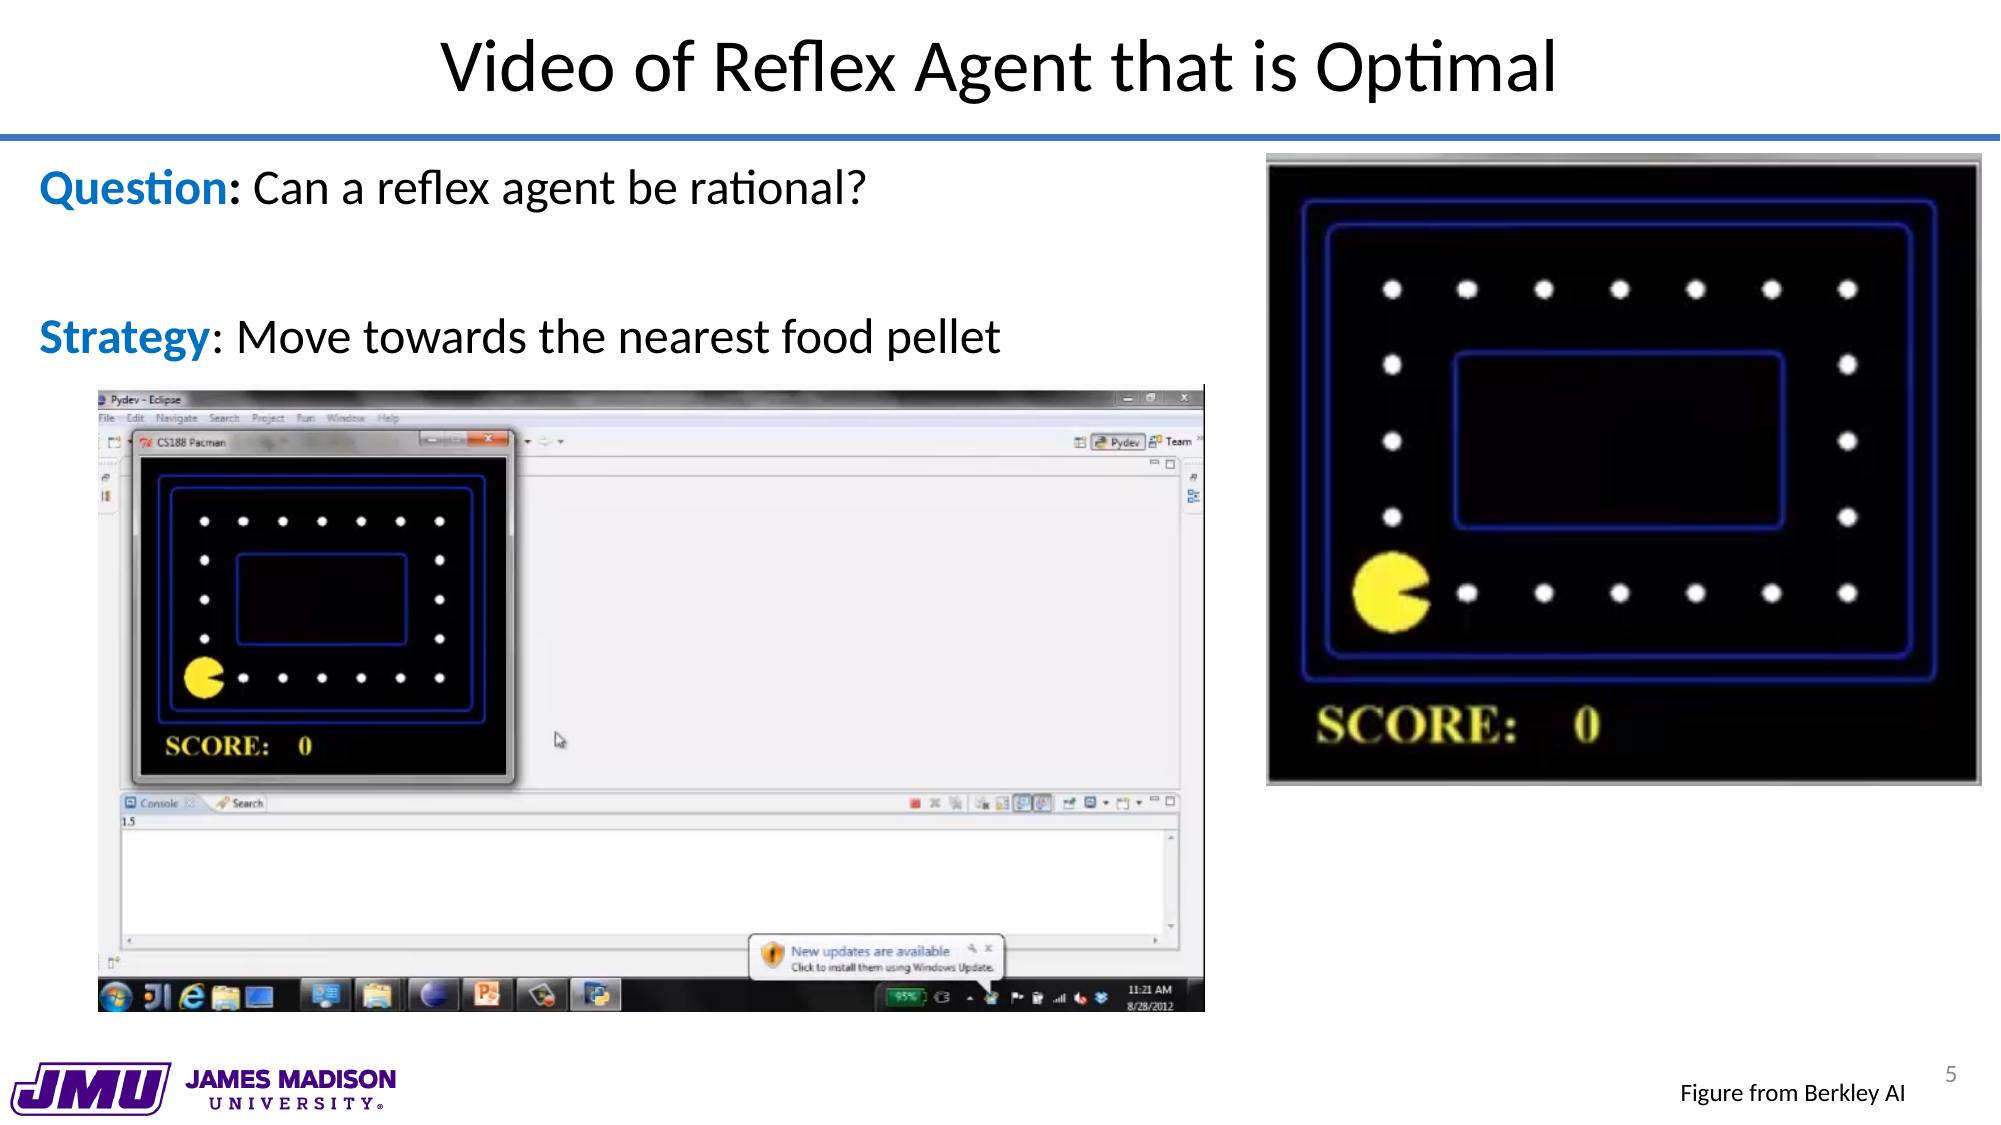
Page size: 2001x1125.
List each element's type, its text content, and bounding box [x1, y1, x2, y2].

text_box Figure from Berkley AI [1623, 1072, 1922, 1114]
text_box Question: Can a reflex agent be rational? Strategy: Move towards the nearest food pellet [24, 153, 1145, 399]
picture [1266, 153, 1982, 786]
slide_number 5 [1870, 1042, 1973, 1103]
picture [0, 1042, 410, 1125]
title Video of Reflex Agent that is Optimal [0, 0, 2000, 134]
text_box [97, 383, 1206, 1013]
